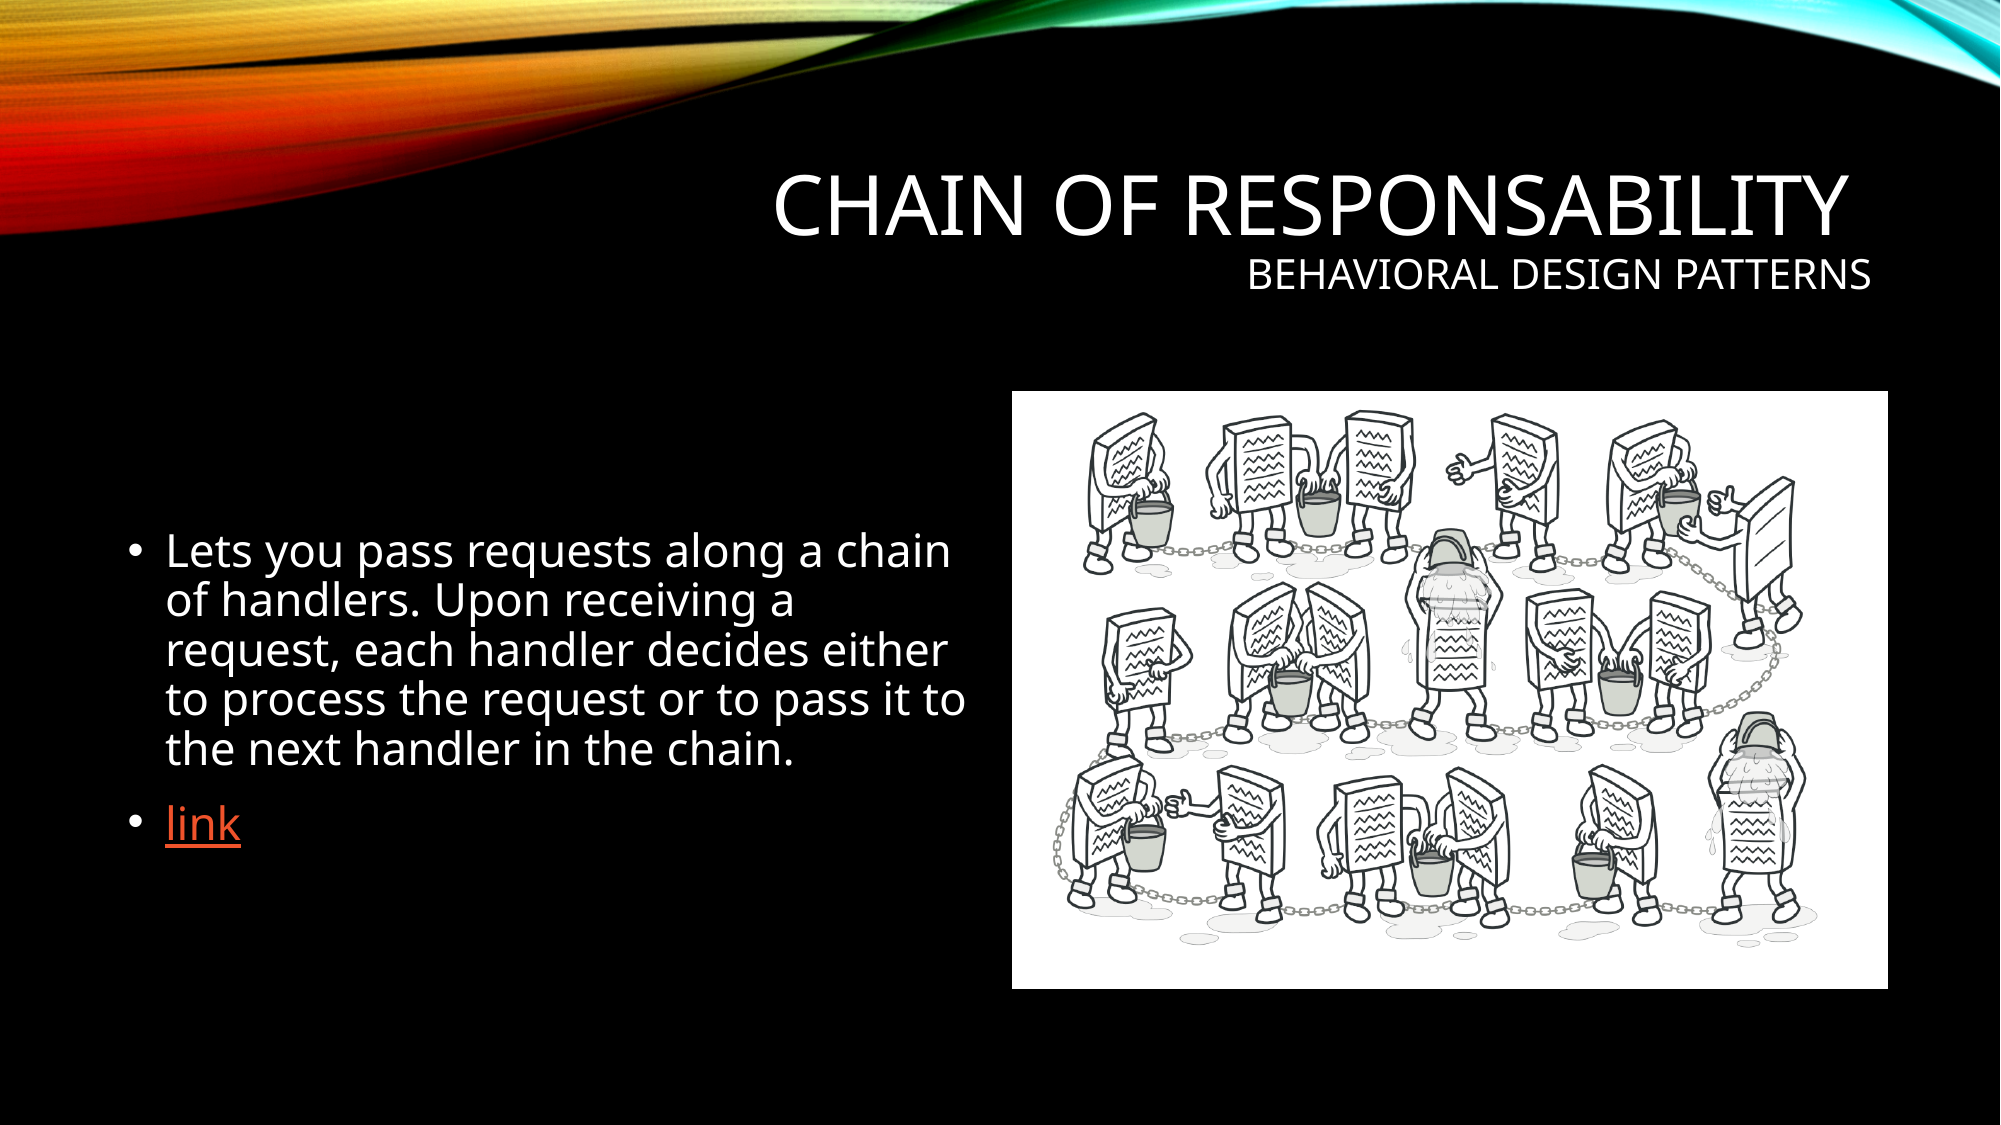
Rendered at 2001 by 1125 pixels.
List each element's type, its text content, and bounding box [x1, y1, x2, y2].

list Lets you pass requests along a chain of handlers. Upon receiving a request, each handler decides either to process the request or to pass it to the next handler in the chain. link [112, 360, 988, 1021]
picture [0, 0, 2000, 237]
title Chain of Responsability behavioral Design Patterns [474, 125, 1888, 338]
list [1012, 391, 1888, 989]
